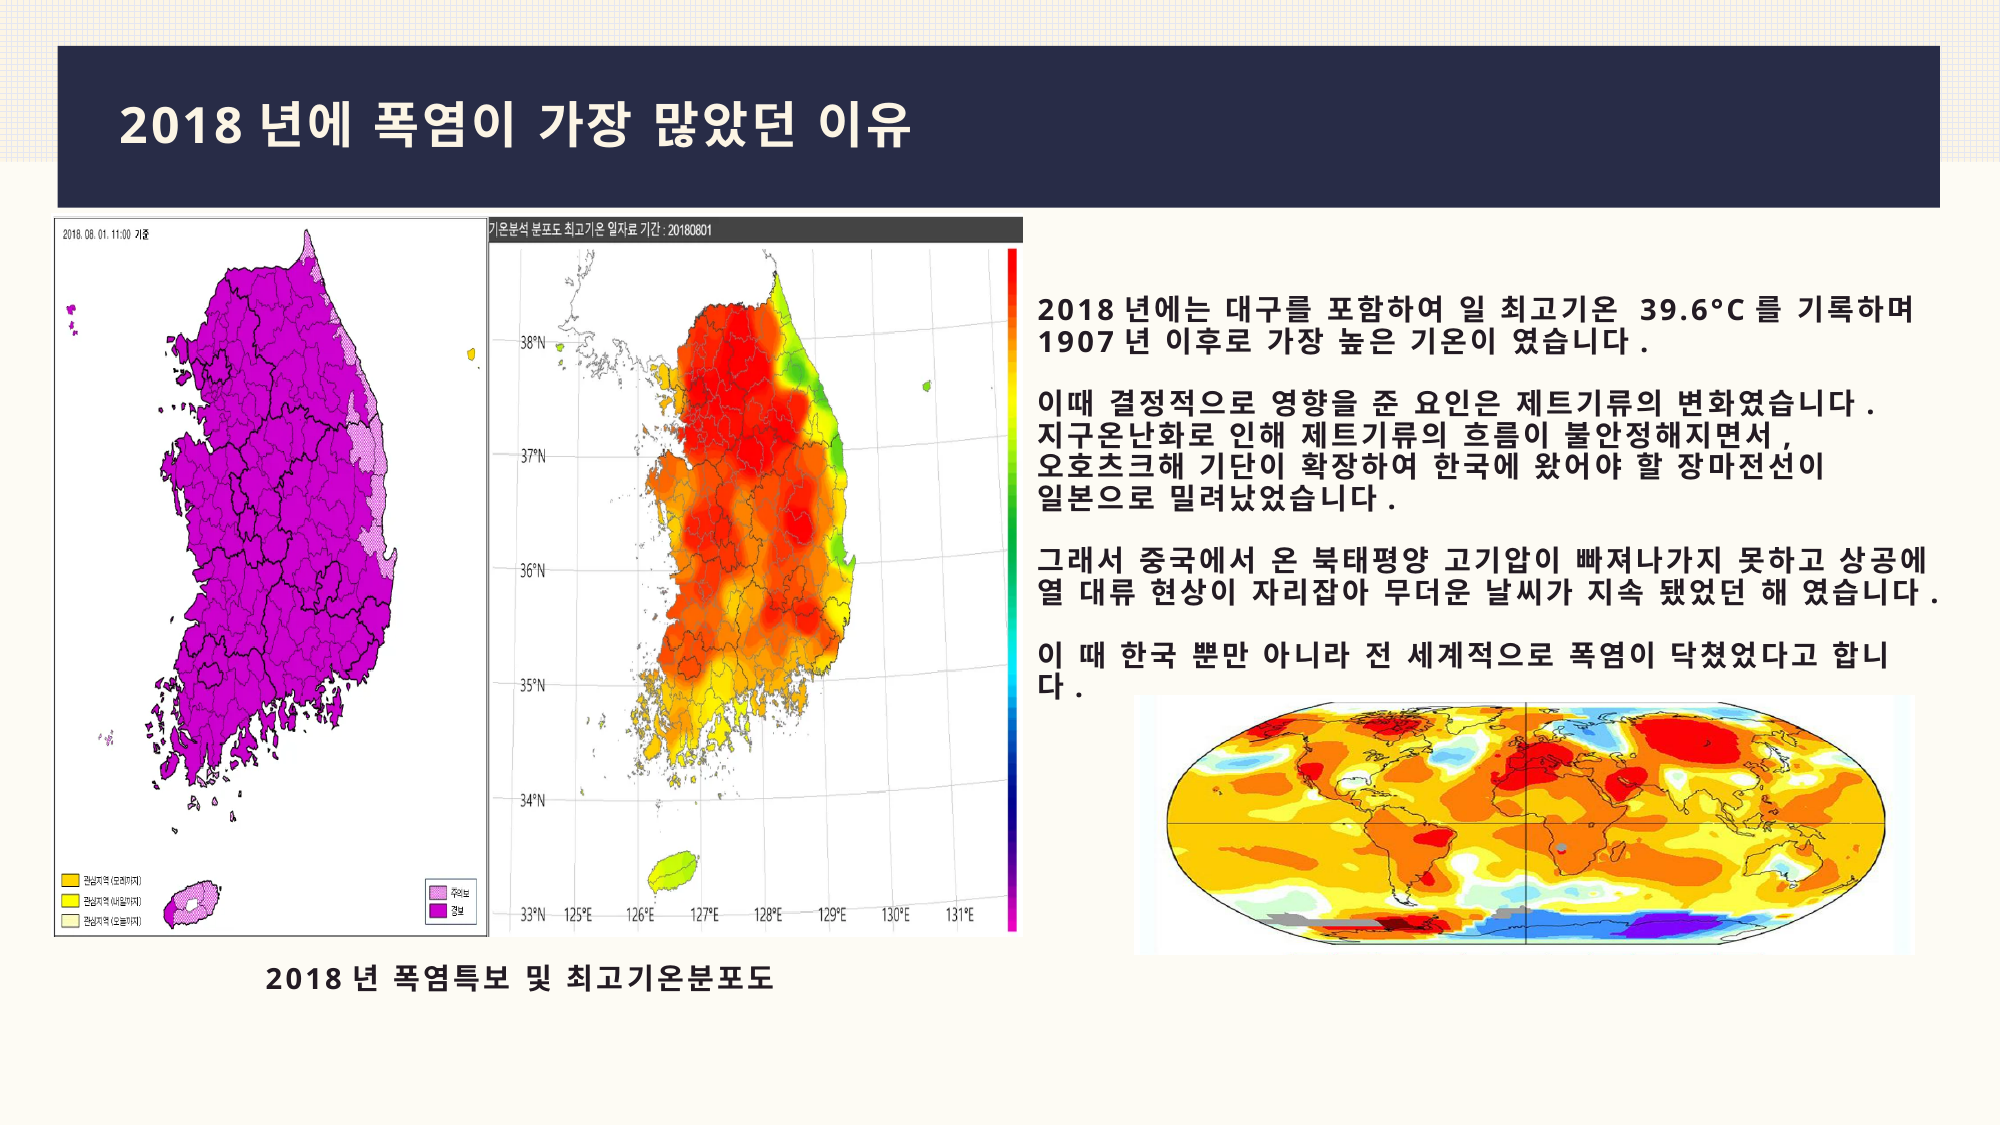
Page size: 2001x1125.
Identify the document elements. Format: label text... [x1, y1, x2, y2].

picture [1134, 695, 1915, 955]
text_box 2018년 폭염특보 및 최고기온분포도 [51, 954, 1000, 1005]
title 2018년에 폭염이 가장 많았던 이유 [104, 79, 1894, 176]
text_box 2018년에는 대구를 포함하여 일 최고기온 39.6°C를 기록하며 1907년 이후로 가장 높은 기온이 였습니다. 이때 결정적으로 영향을 준 요인은 제트기류의 변화였습니다. 지구온난화로 인해 제트기류의 흐름이 불안정해지면서, 오호츠크해 기단이 확장하여 한국에 왔어야 할 장마전선이 일본으로 밀려났었습니다. 그래서 중국에서 온 북태평양 고기압이 빠져나가지 못하고 상공에 열 대류 현상이 자리잡아 무더운 날씨가 지속 됐었던 해 였습니다. 이 때 한국 뿐만 아니라 전 세계적으로 폭염이 닥쳤었다고 합니다. [1022, 219, 1949, 942]
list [51, 213, 1023, 937]
